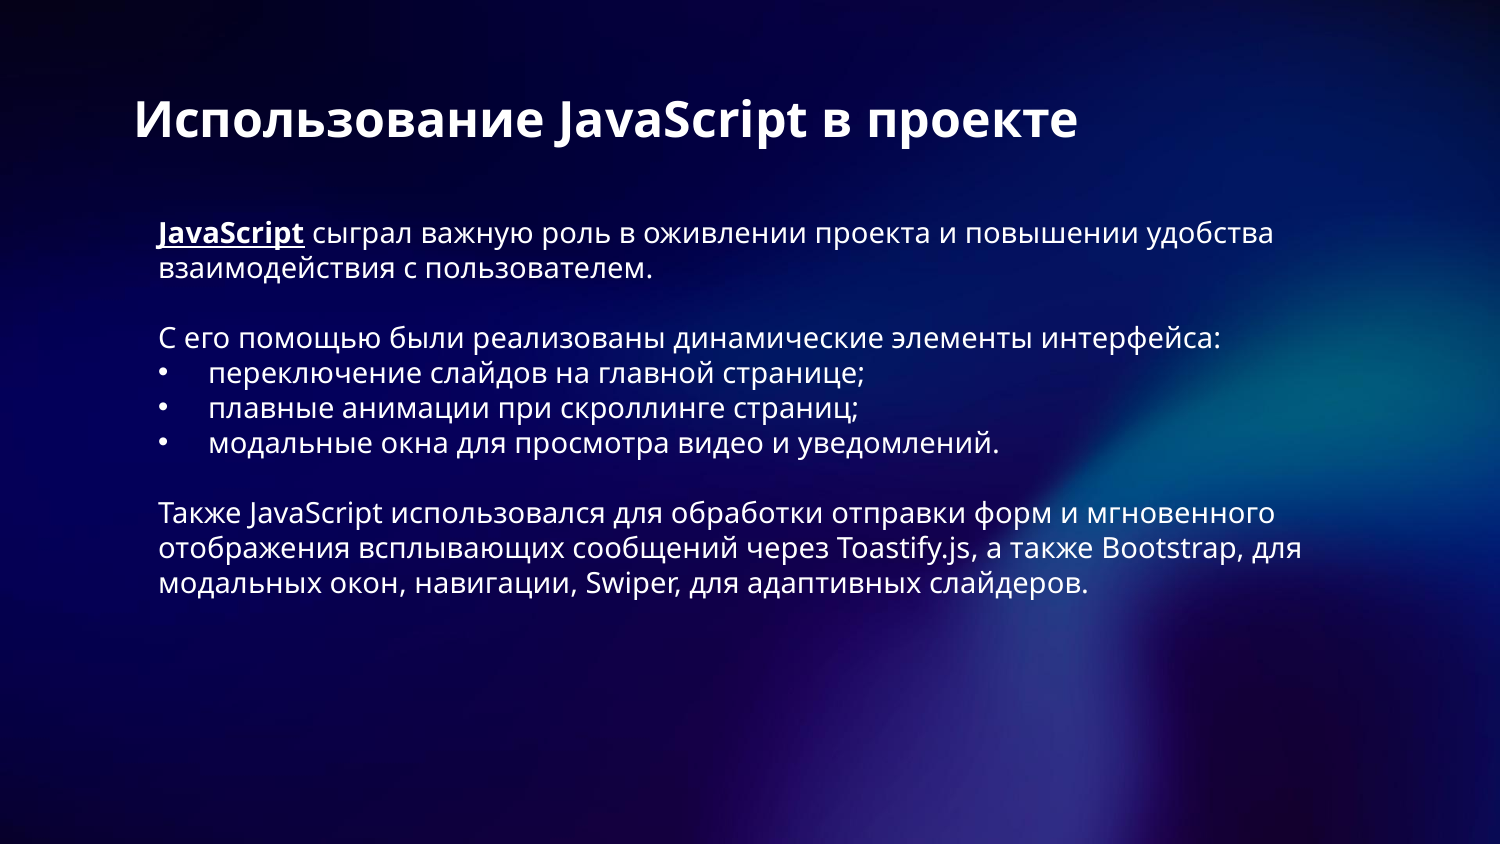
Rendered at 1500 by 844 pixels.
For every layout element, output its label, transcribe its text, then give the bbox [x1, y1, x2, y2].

list JavaScript сыграл важную роль в оживлении проекта и повышении удобства взаимодействия с пользователем. С его помощью были реализованы динамические элементы интерфейса: переключение слайдов на главной странице; плавные анимации при скроллинге страниц; модальные окна для просмотра видео и уведомлений. Также JavaScript использовался для обработки отправки форм и мгновенного отображения всплывающих сообщений через Toastify.js, а также Bootstrap, для модальных окон, навигации, Swiper, для адаптивных слайдеров. [118, 199, 1382, 760]
picture [0, 0, 1500, 844]
title Использование JavaScript в проекте [118, 72, 1382, 167]
